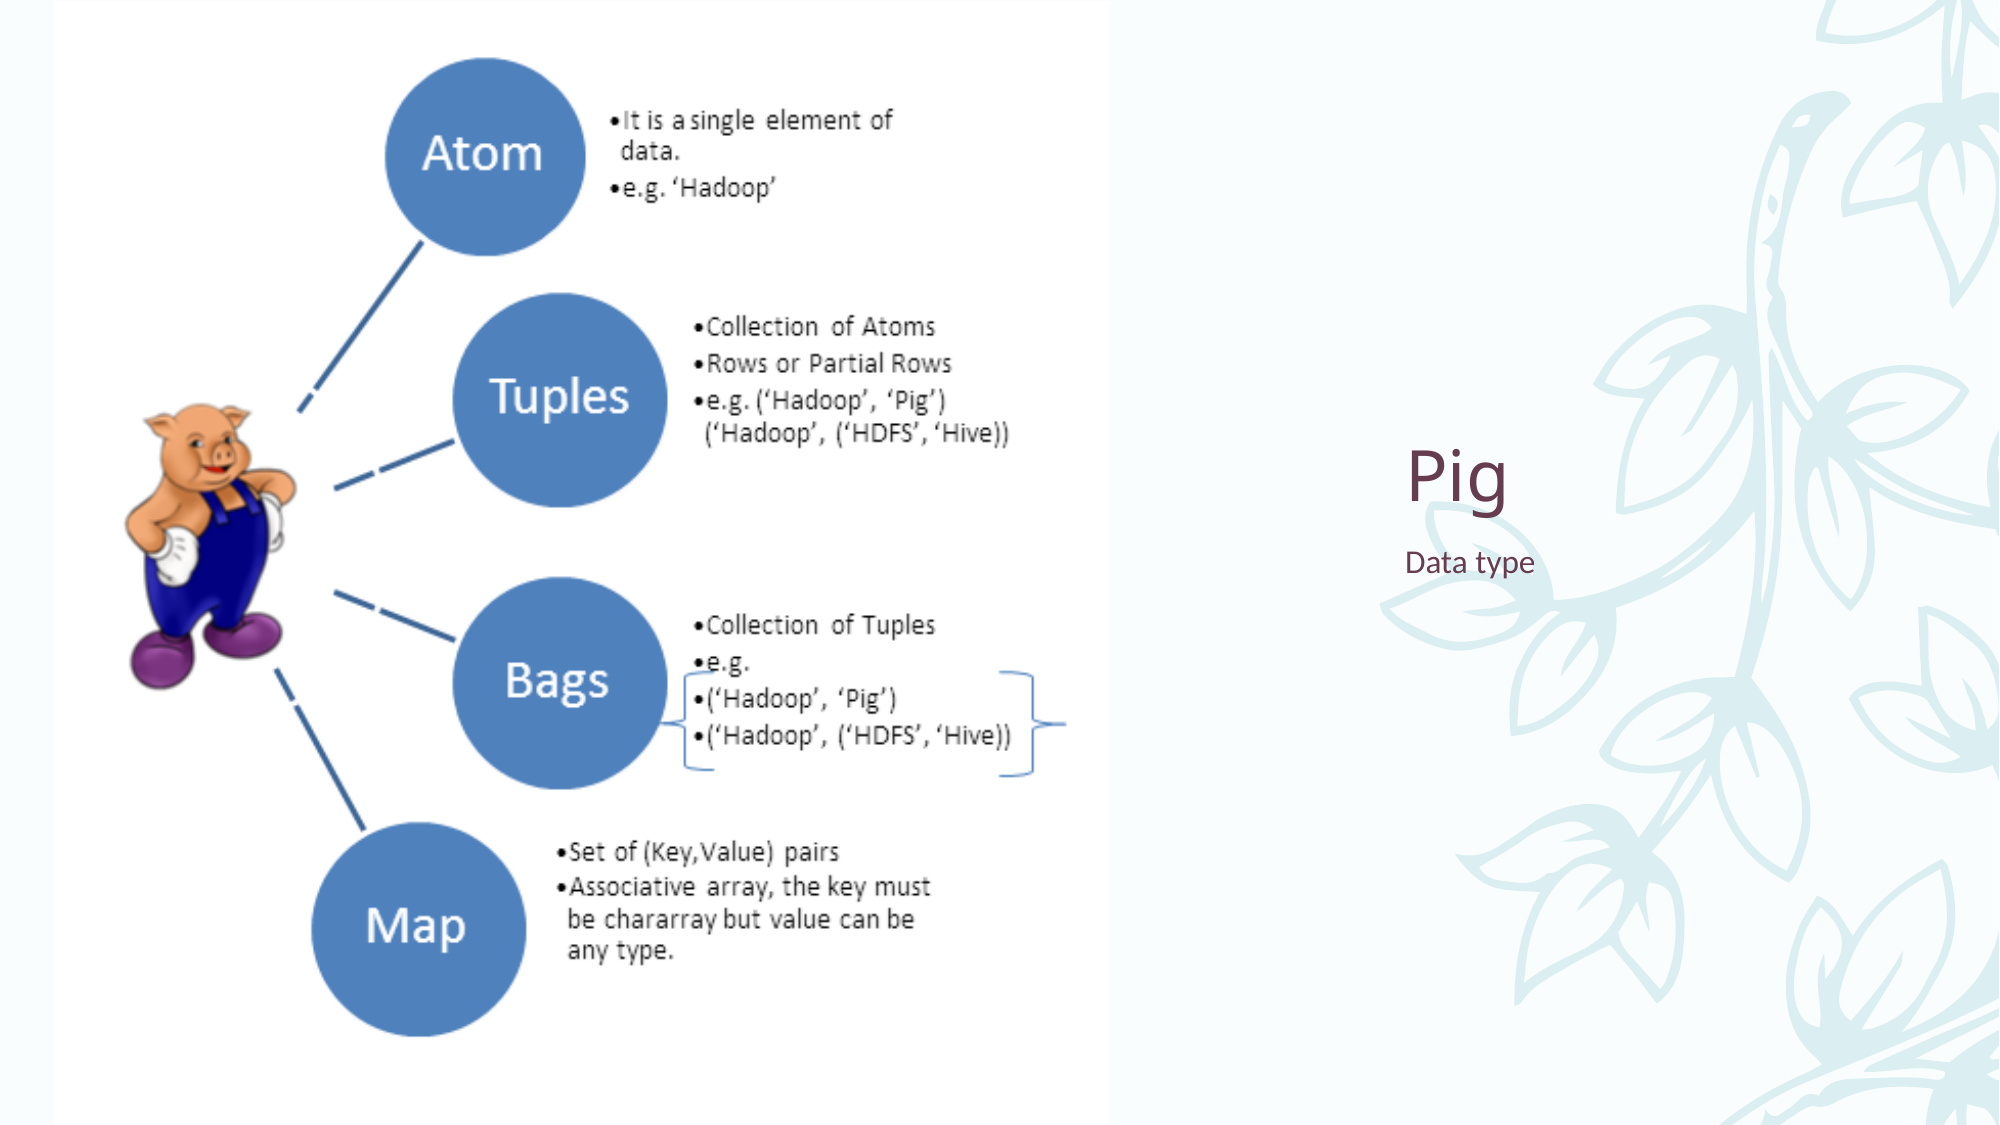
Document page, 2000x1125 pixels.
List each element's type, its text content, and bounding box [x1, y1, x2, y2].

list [54, 0, 1110, 1125]
title Pig [1390, 246, 1920, 524]
list Data type [1390, 528, 1920, 1000]
